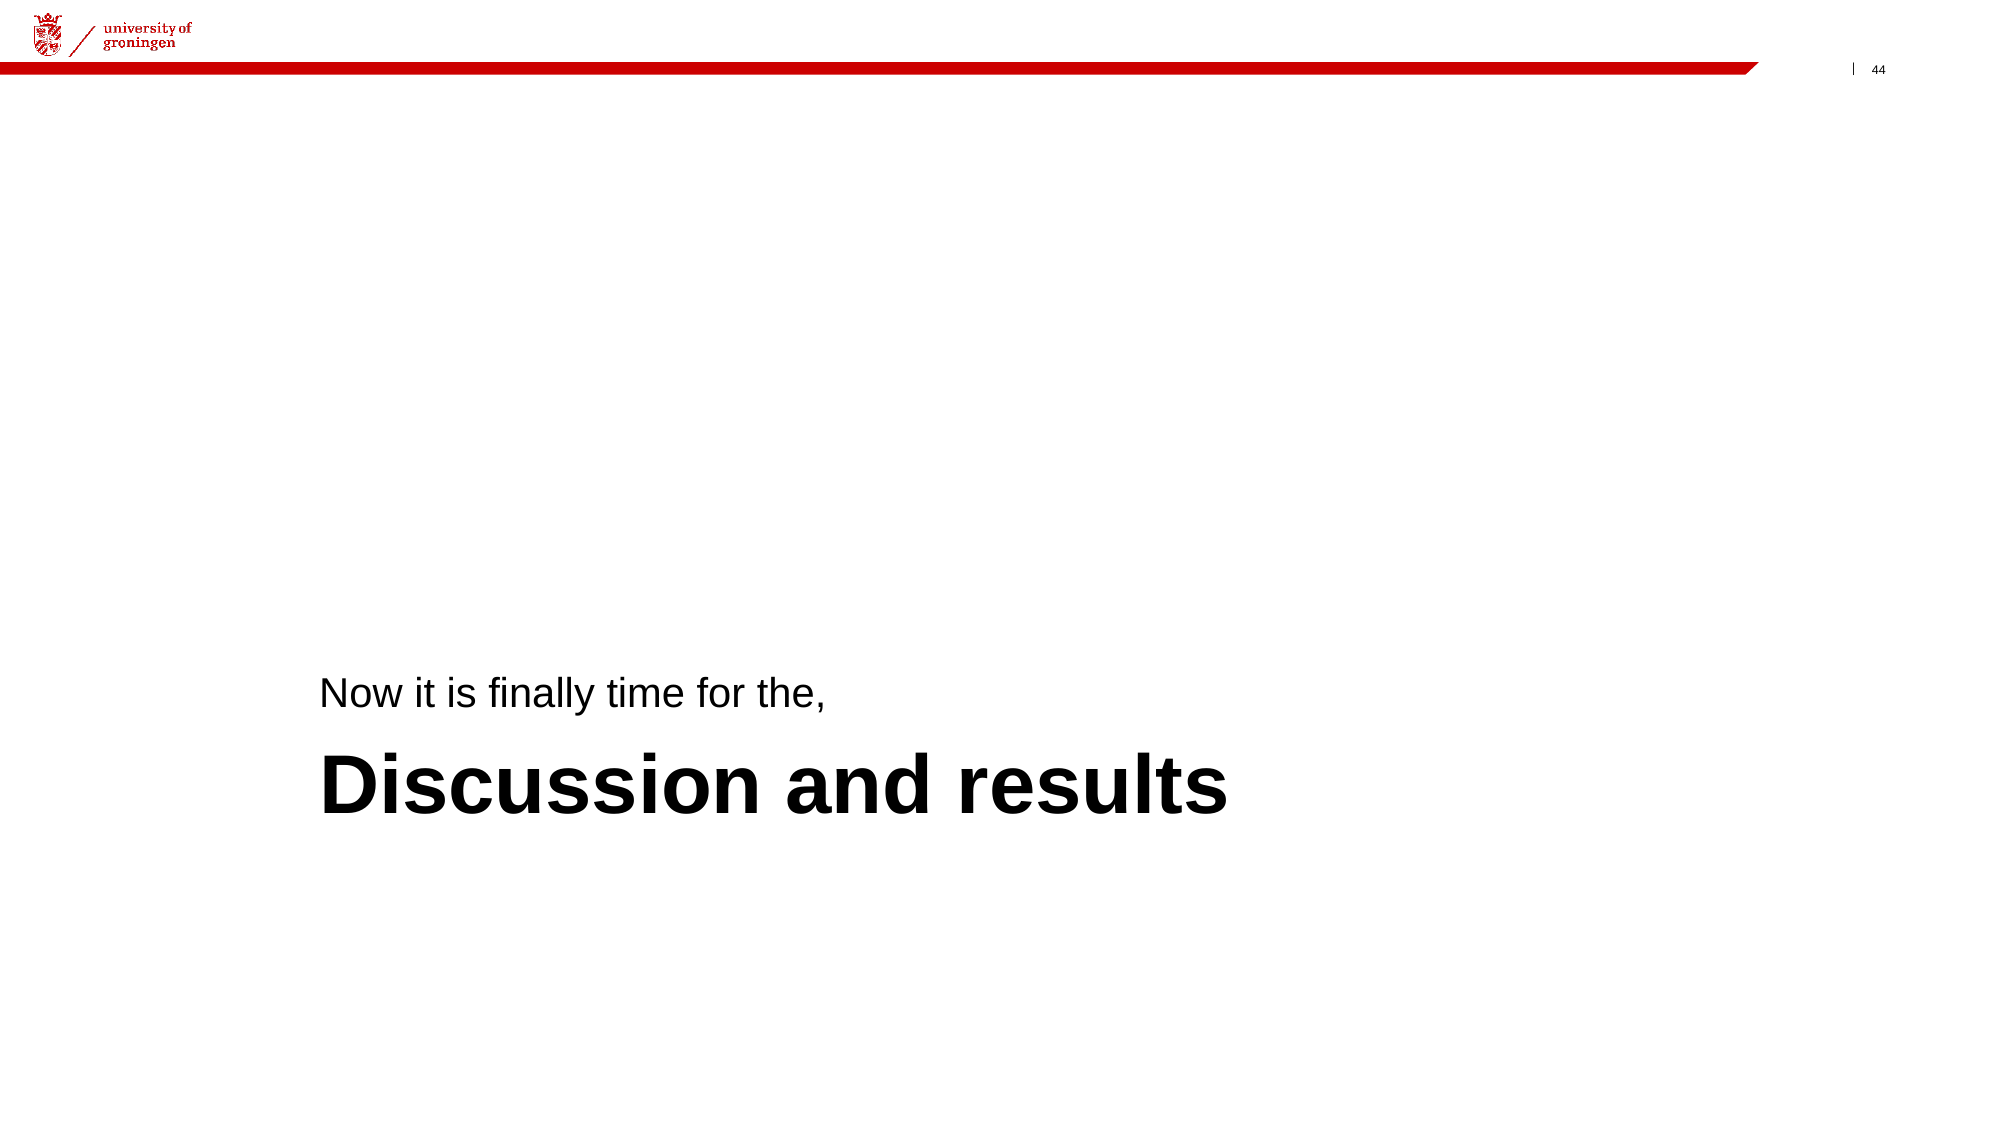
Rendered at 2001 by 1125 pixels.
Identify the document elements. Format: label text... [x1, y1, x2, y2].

picture [34, 13, 192, 57]
title Discussion and results [157, 723, 1858, 947]
list Now it is finally time for the, [157, 476, 1858, 723]
